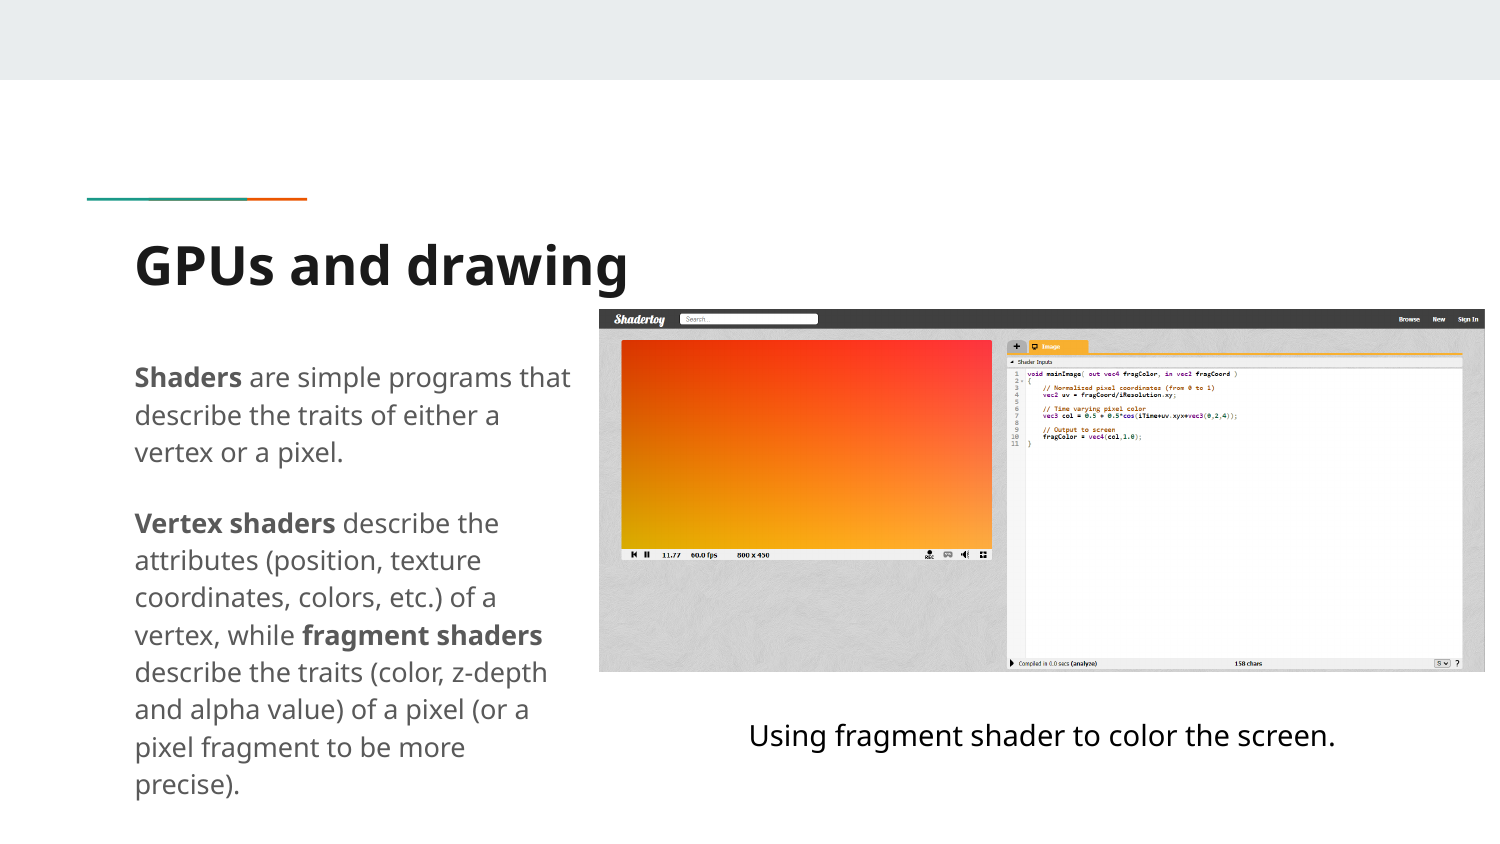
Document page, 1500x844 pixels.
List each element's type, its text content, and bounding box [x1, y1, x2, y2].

title GPUs and drawing [119, 216, 1381, 305]
list Shaders are simple programs that describe the traits of either a vertex or a pixel. Vertex shaders describe the attributes (position, texture coordinates, colors, etc.) of a vertex, while fragment shaders describe the traits (color, z-depth and alpha value) of a pixel (or a pixel fragment to be more precise). [119, 341, 591, 712]
picture [599, 309, 1486, 672]
text_box Using fragment shader to color the screen. [635, 702, 1450, 753]
